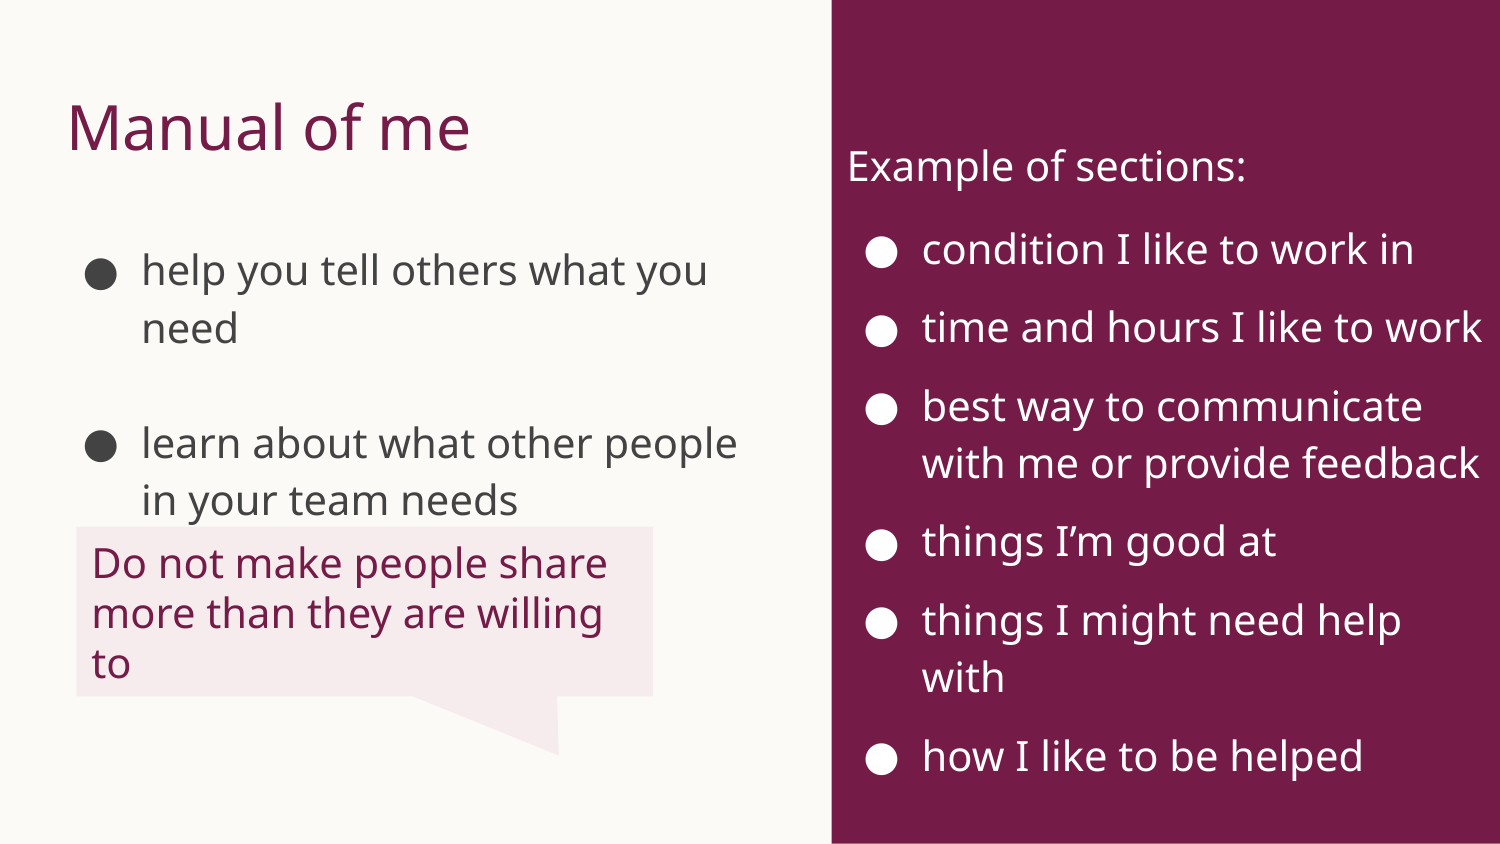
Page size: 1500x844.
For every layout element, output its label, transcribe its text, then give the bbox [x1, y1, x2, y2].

text_box help you tell others what you need learn about what other people in your team needs [51, 221, 793, 750]
text_box Do not make people share more than they are willing to [76, 526, 654, 756]
list Example of sections: condition I like to work in time and hours I like to work best way to communicate with me or provide feedback things I’m good at things I might need help with how I like to be helped [831, 0, 1500, 844]
title Manual of me [51, 72, 831, 167]
